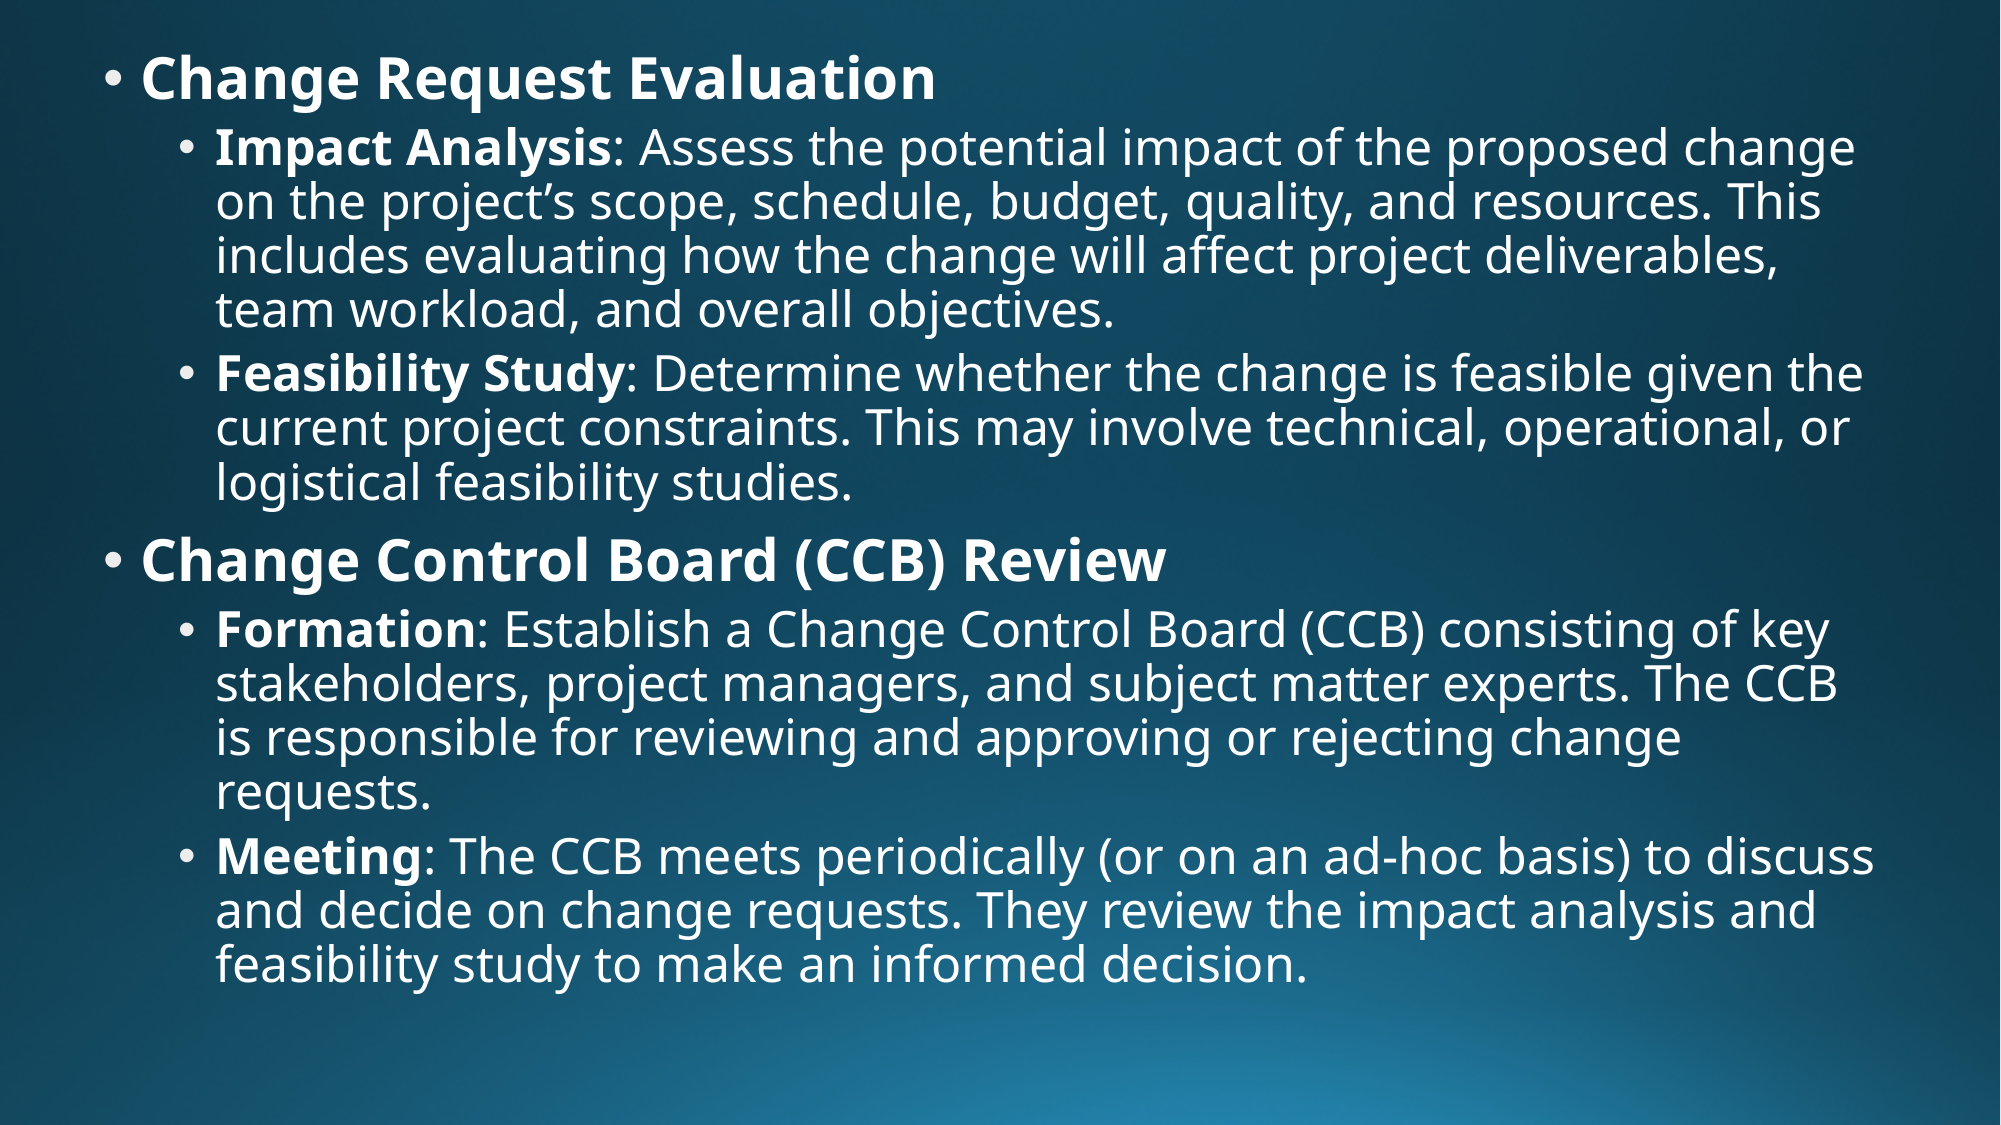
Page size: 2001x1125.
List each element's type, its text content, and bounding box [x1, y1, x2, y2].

list Change Request Evaluation Impact Analysis: Assess the potential impact of the proposed change on the project’s scope, schedule, budget, quality, and resources. This includes evaluating how the change will affect project deliverables, team workload, and overall objectives. Feasibility Study: Determine whether the change is feasible given the current project constraints. This may involve technical, operational, or logistical feasibility studies. Change Control Board (CCB) Review Formation: Establish a Change Control Board (CCB) consisting of key stakeholders, project managers, and subject matter experts. The CCB is responsible for reviewing and approving or rejecting change requests. Meeting: The CCB meets periodically (or on an ad-hoc basis) to discuss and decide on change requests. They review the impact analysis and feasibility study to make an informed decision. [88, 41, 1899, 1097]
picture [0, 0, 2001, 1125]
